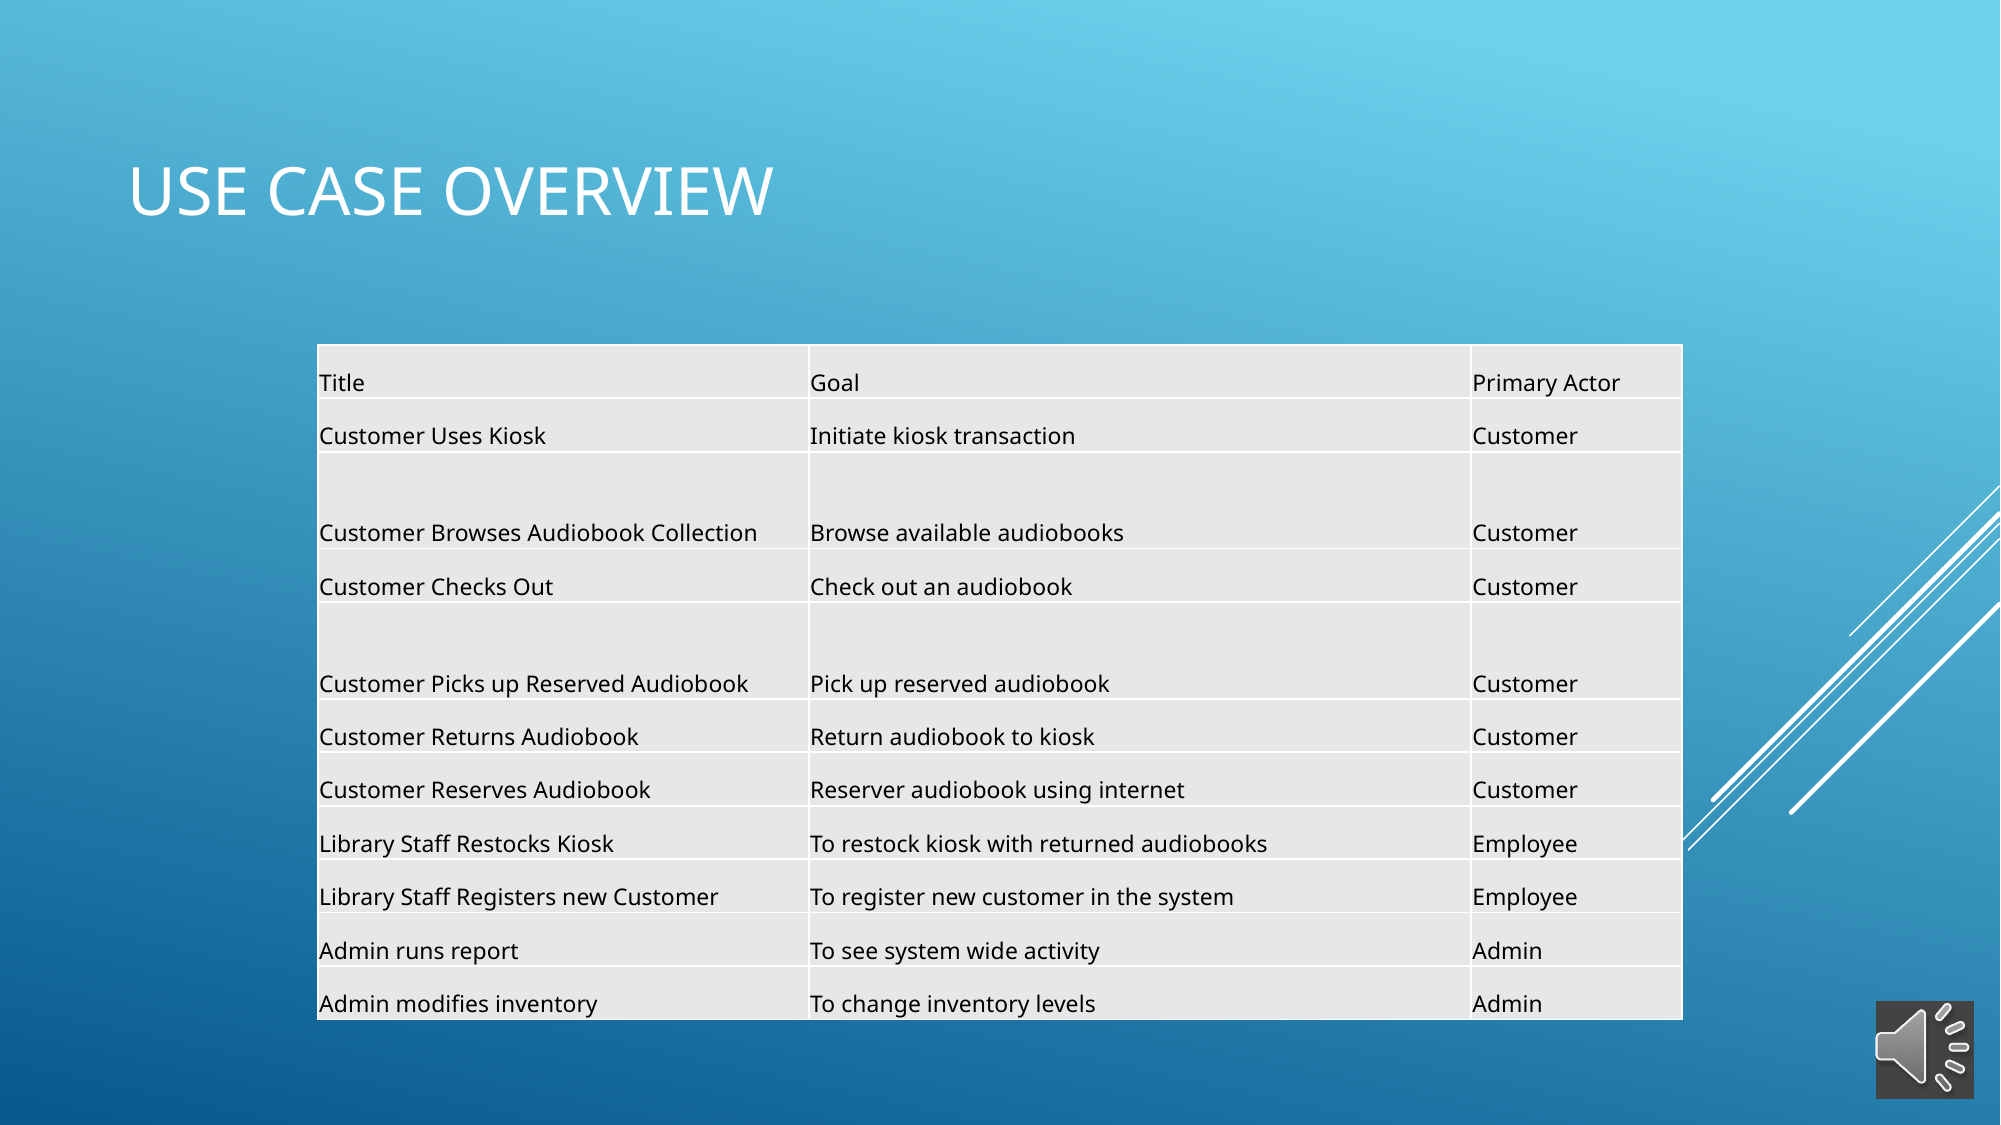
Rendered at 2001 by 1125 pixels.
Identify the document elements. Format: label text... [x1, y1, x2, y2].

table_header Primary Actor [1472, 346, 1681, 397]
table_cell Customer Checks Out [319, 549, 808, 601]
table_cell Reserver audiobook using internet [810, 753, 1470, 805]
table_cell Customer Reserves Audiobook [319, 753, 808, 805]
table_cell Check out an audiobook [810, 549, 1470, 601]
table_cell Customer [1472, 753, 1681, 805]
table_cell Initiate kiosk transaction [810, 399, 1470, 451]
table_cell Admin [1472, 967, 1681, 1019]
table_cell Browse available audiobooks [810, 453, 1470, 548]
table_cell Customer Browses Audiobook Collection [319, 453, 808, 548]
table_cell Customer [1472, 453, 1681, 548]
table_cell Library Staff Restocks Kiosk [319, 807, 808, 858]
table_cell Employee [1472, 807, 1681, 858]
table_cell Customer [1472, 549, 1681, 601]
table_cell Return audiobook to kiosk [810, 700, 1470, 751]
table_header Title [319, 346, 808, 397]
table_cell Customer [1472, 603, 1681, 698]
table_cell To see system wide activity [810, 913, 1470, 965]
picture [1874, 999, 1976, 1101]
table_cell Employee [1472, 860, 1681, 912]
table_cell Customer Returns Audiobook [319, 700, 808, 751]
table_header Goal [810, 346, 1470, 397]
title Use case overview [112, 112, 1763, 265]
table_cell Library Staff Registers new Customer [319, 860, 808, 912]
table_cell Admin runs report [319, 913, 808, 965]
table_cell Customer Uses Kiosk [319, 399, 808, 451]
table_cell To change inventory levels [810, 967, 1470, 1019]
table_cell Customer Picks up Reserved Audiobook [319, 603, 808, 698]
table_cell Admin [1472, 913, 1681, 965]
table_cell To restock kiosk with returned audiobooks [810, 807, 1470, 858]
table_cell To register new customer in the system [810, 860, 1470, 912]
table_cell Admin modifies inventory [319, 967, 808, 1019]
table_cell Customer [1472, 700, 1681, 751]
table_cell Pick up reserved audiobook [810, 603, 1470, 698]
table_cell Customer [1472, 399, 1681, 451]
